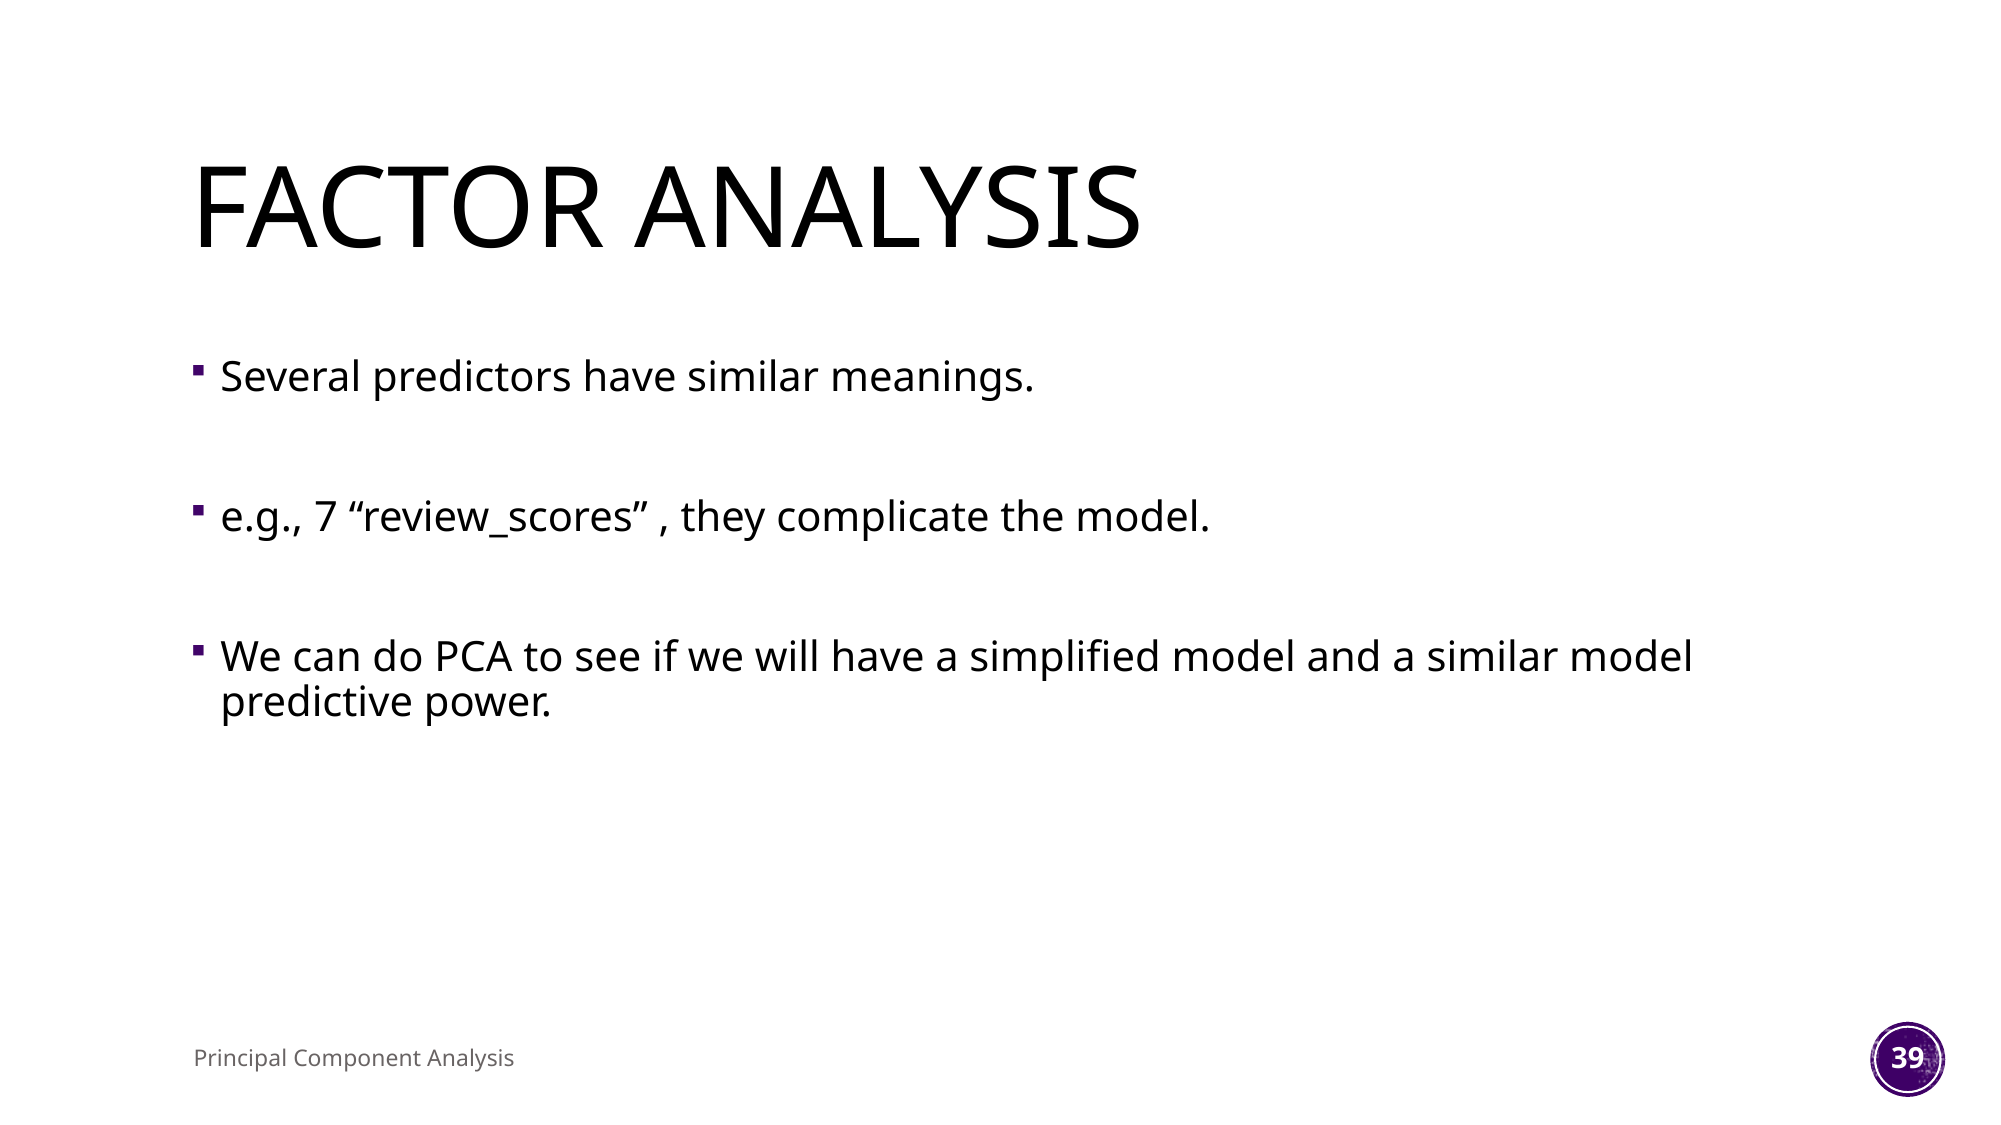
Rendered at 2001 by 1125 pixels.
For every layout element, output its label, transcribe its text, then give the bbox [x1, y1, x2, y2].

list Several predictors have similar meanings. e.g., 7 “review_scores” , they complicate the model. We can do PCA to see if we will have a simplified model and a similar model predictive power. [175, 348, 1826, 1013]
title Factor Analysis [175, 79, 1826, 344]
slide_number 39 [1855, 1028, 1961, 1089]
footer Principal Component Analysis [178, 1028, 1217, 1089]
